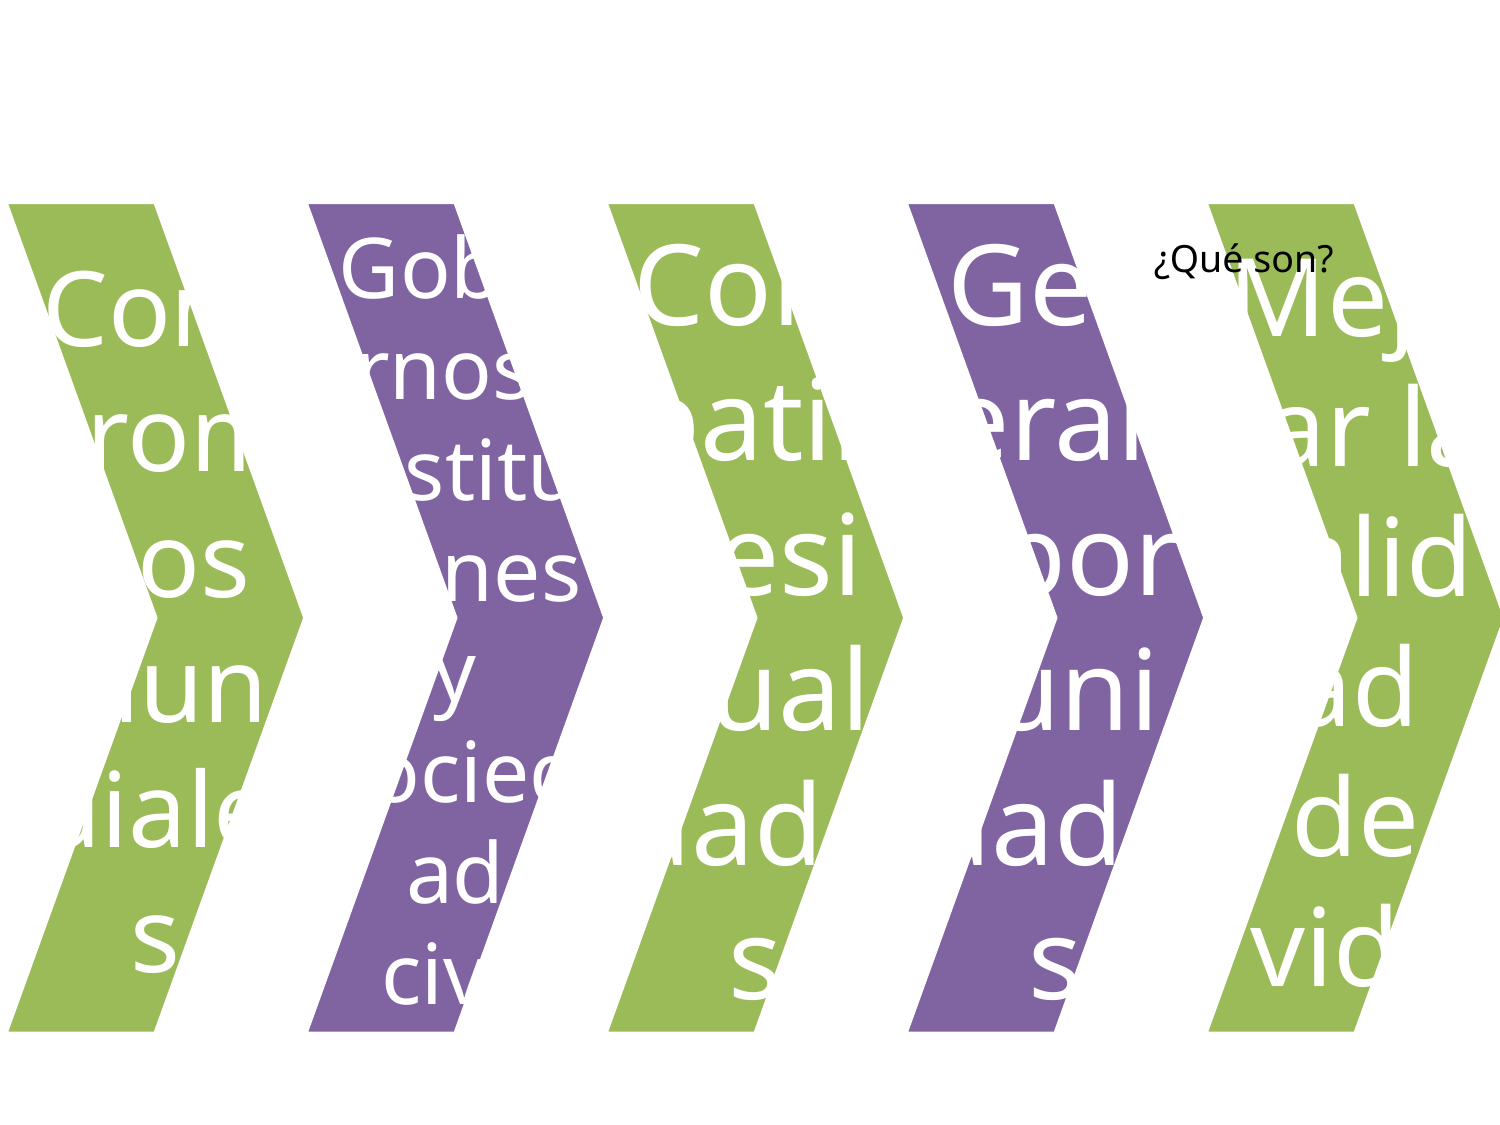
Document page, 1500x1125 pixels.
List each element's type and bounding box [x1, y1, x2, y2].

text_box [5, 201, 1500, 1034]
